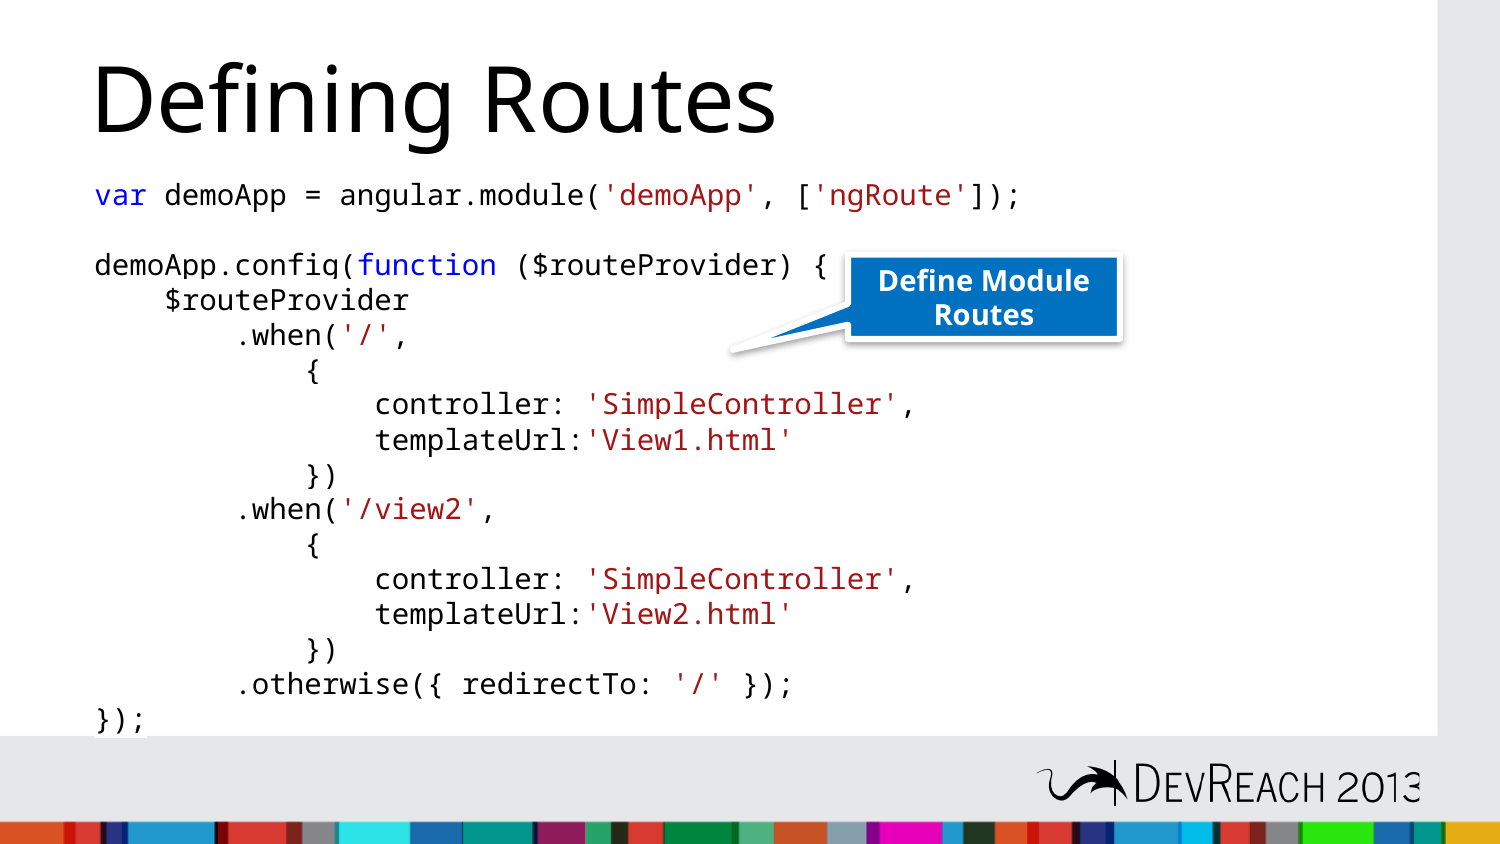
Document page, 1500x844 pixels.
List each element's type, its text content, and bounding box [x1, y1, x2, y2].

text_box Define Module Routes [729, 251, 1124, 353]
title Defining Routes [75, 33, 1425, 175]
text_box var demoApp = angular.module('demoApp', ['ngRoute']); demoApp.config(function ($routeProvider) { $routeProvider .when('/', { controller: 'SimpleController', templateUrl:'View1.html' }) .when('/view2', { controller: 'SimpleController', templateUrl:'View2.html' }) .otherwise({ redirectTo: '/' }); }); [79, 168, 1130, 743]
picture [0, 0, 1500, 844]
